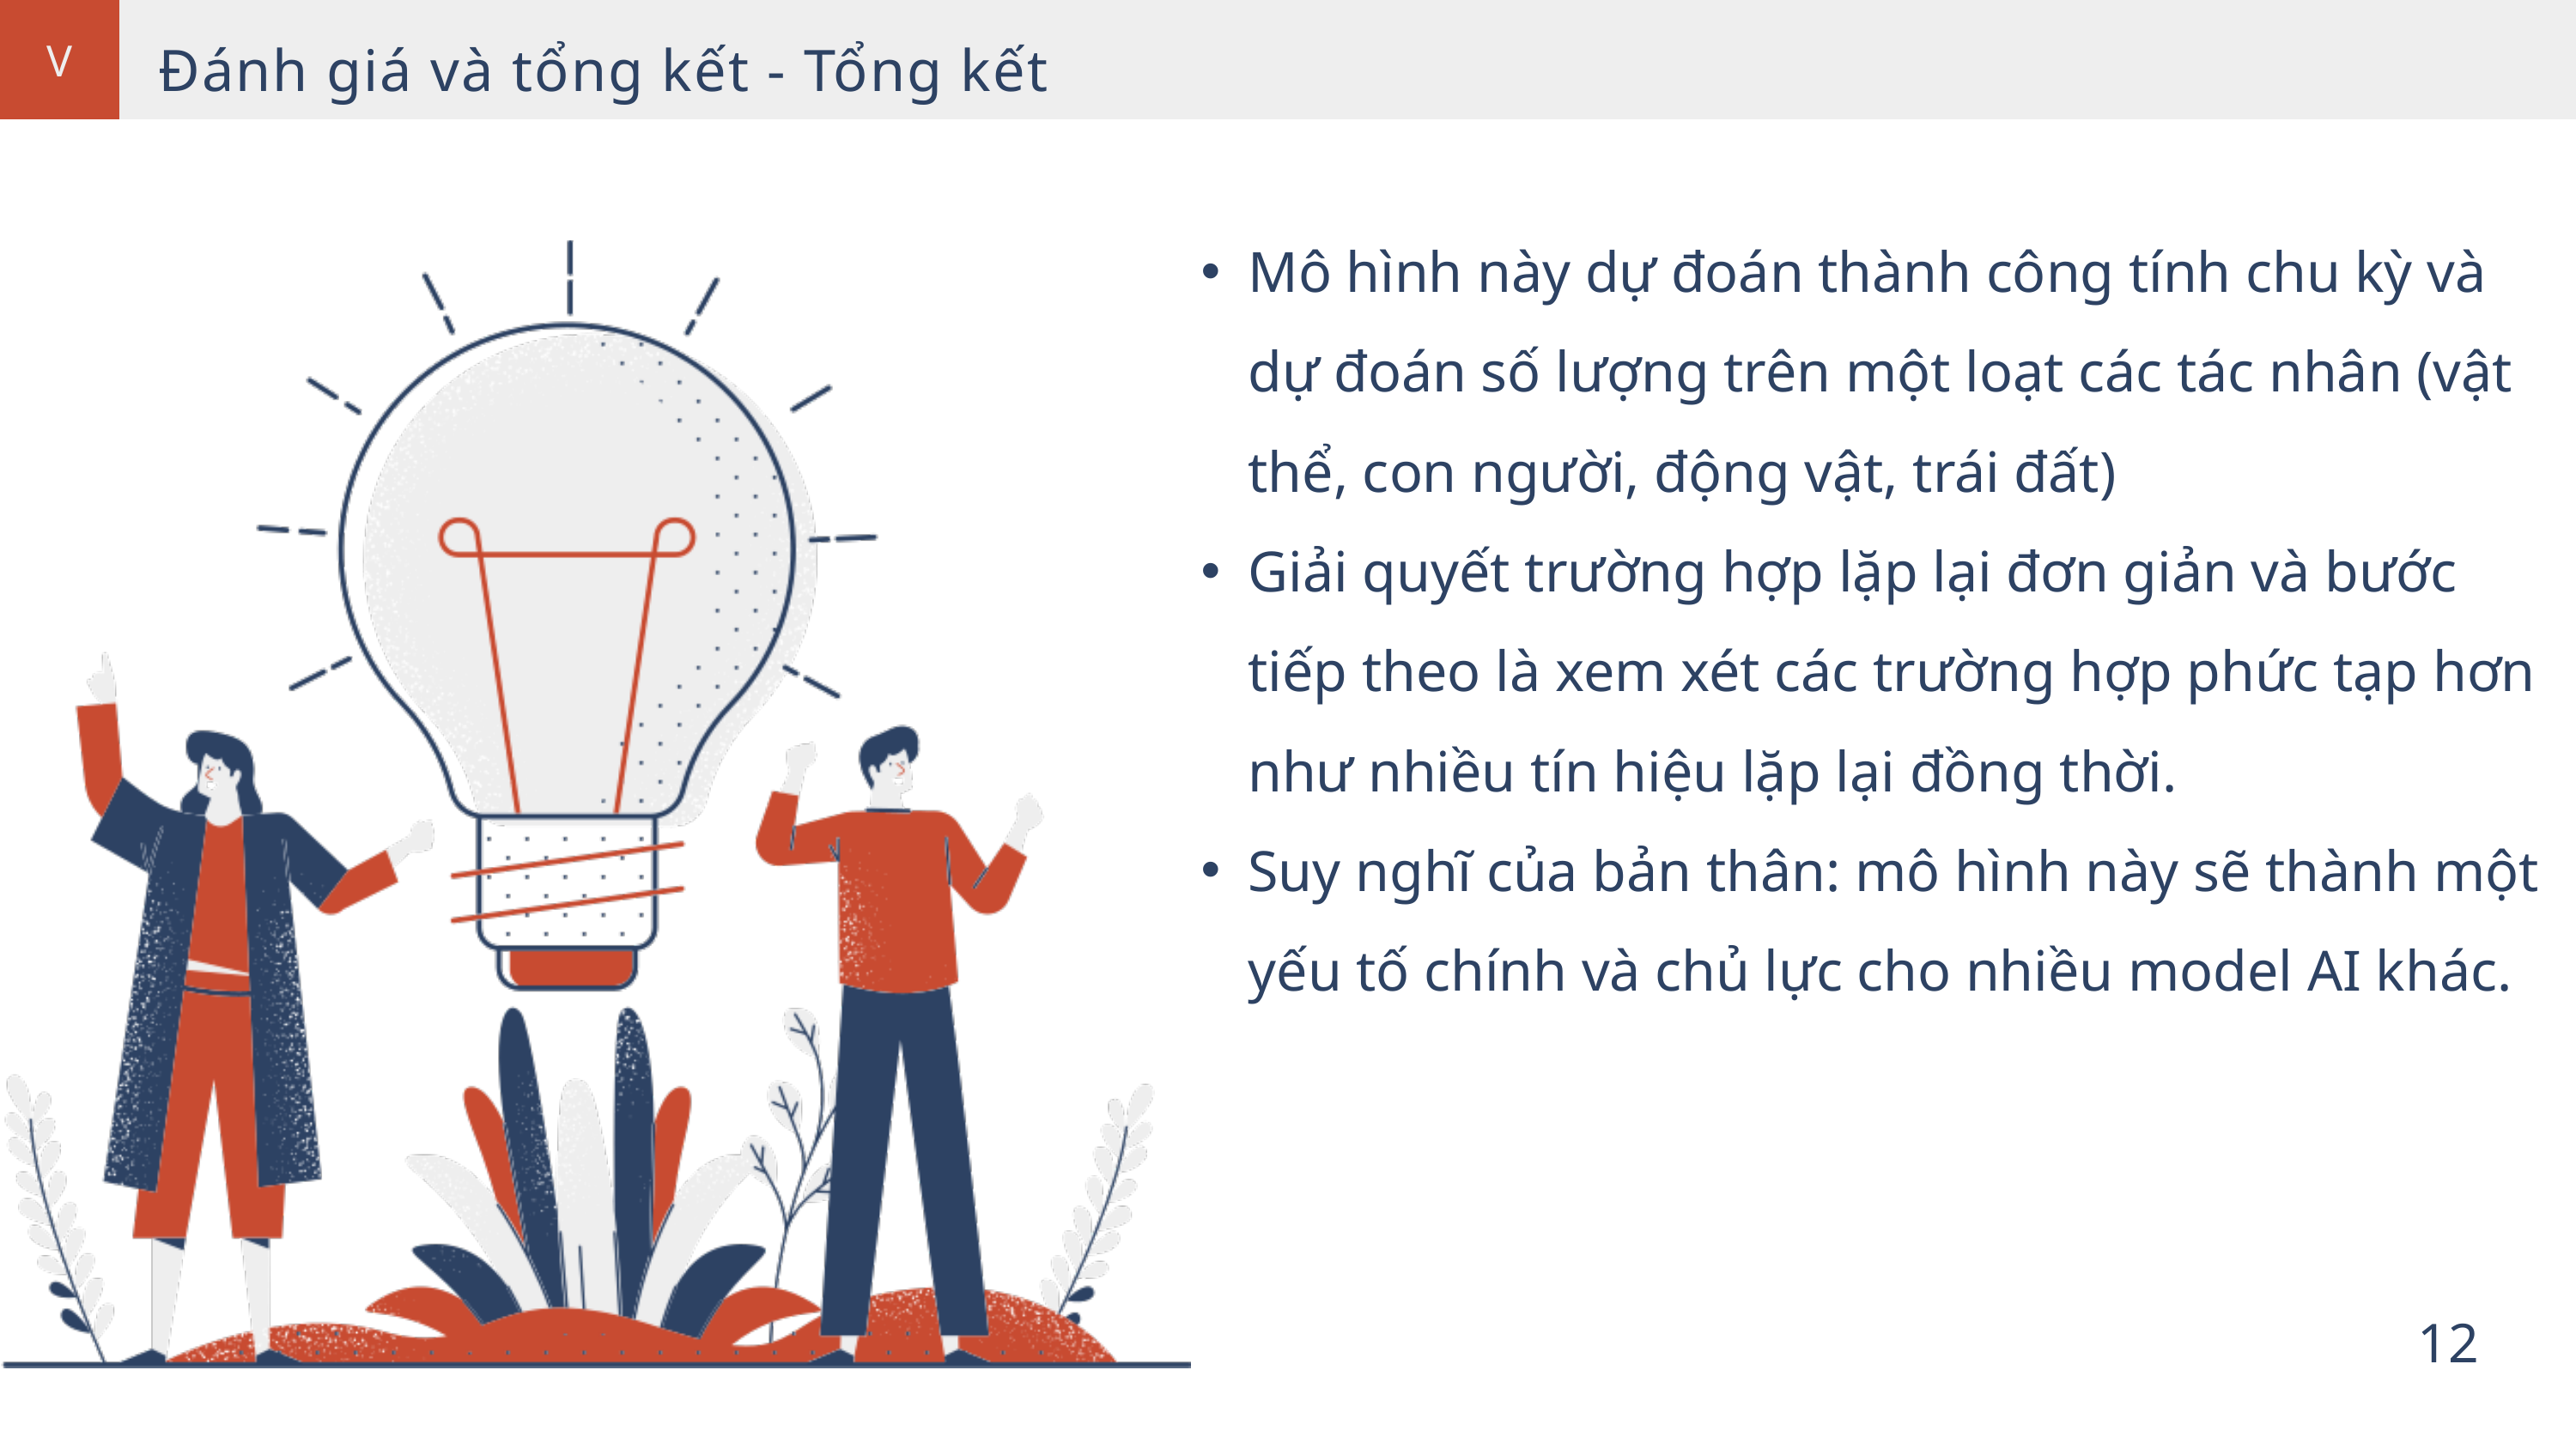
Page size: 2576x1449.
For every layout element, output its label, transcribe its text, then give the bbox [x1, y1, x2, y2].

picture [0, 240, 1191, 1368]
text_box 12 [2383, 1288, 2480, 1373]
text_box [120, 0, 2576, 120]
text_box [0, 0, 120, 120]
text_box Mô hình này dự đoán thành công tính chu kỳ và dự đoán số lượng trên một loạt các tác nhân (vật thể, con người, động vật, trái đất) Giải quyết trường hợp lặp lại đơn giản và bước tiếp theo là xem xét các trường hợp phức tạp hơn như nhiều tín hiệu lặp lại đồng thời. Suy nghĩ của bản thân: mô hình này sẽ thành một yếu tố chính và chủ lực cho nhiều model AI khác. [1153, 203, 2552, 1260]
